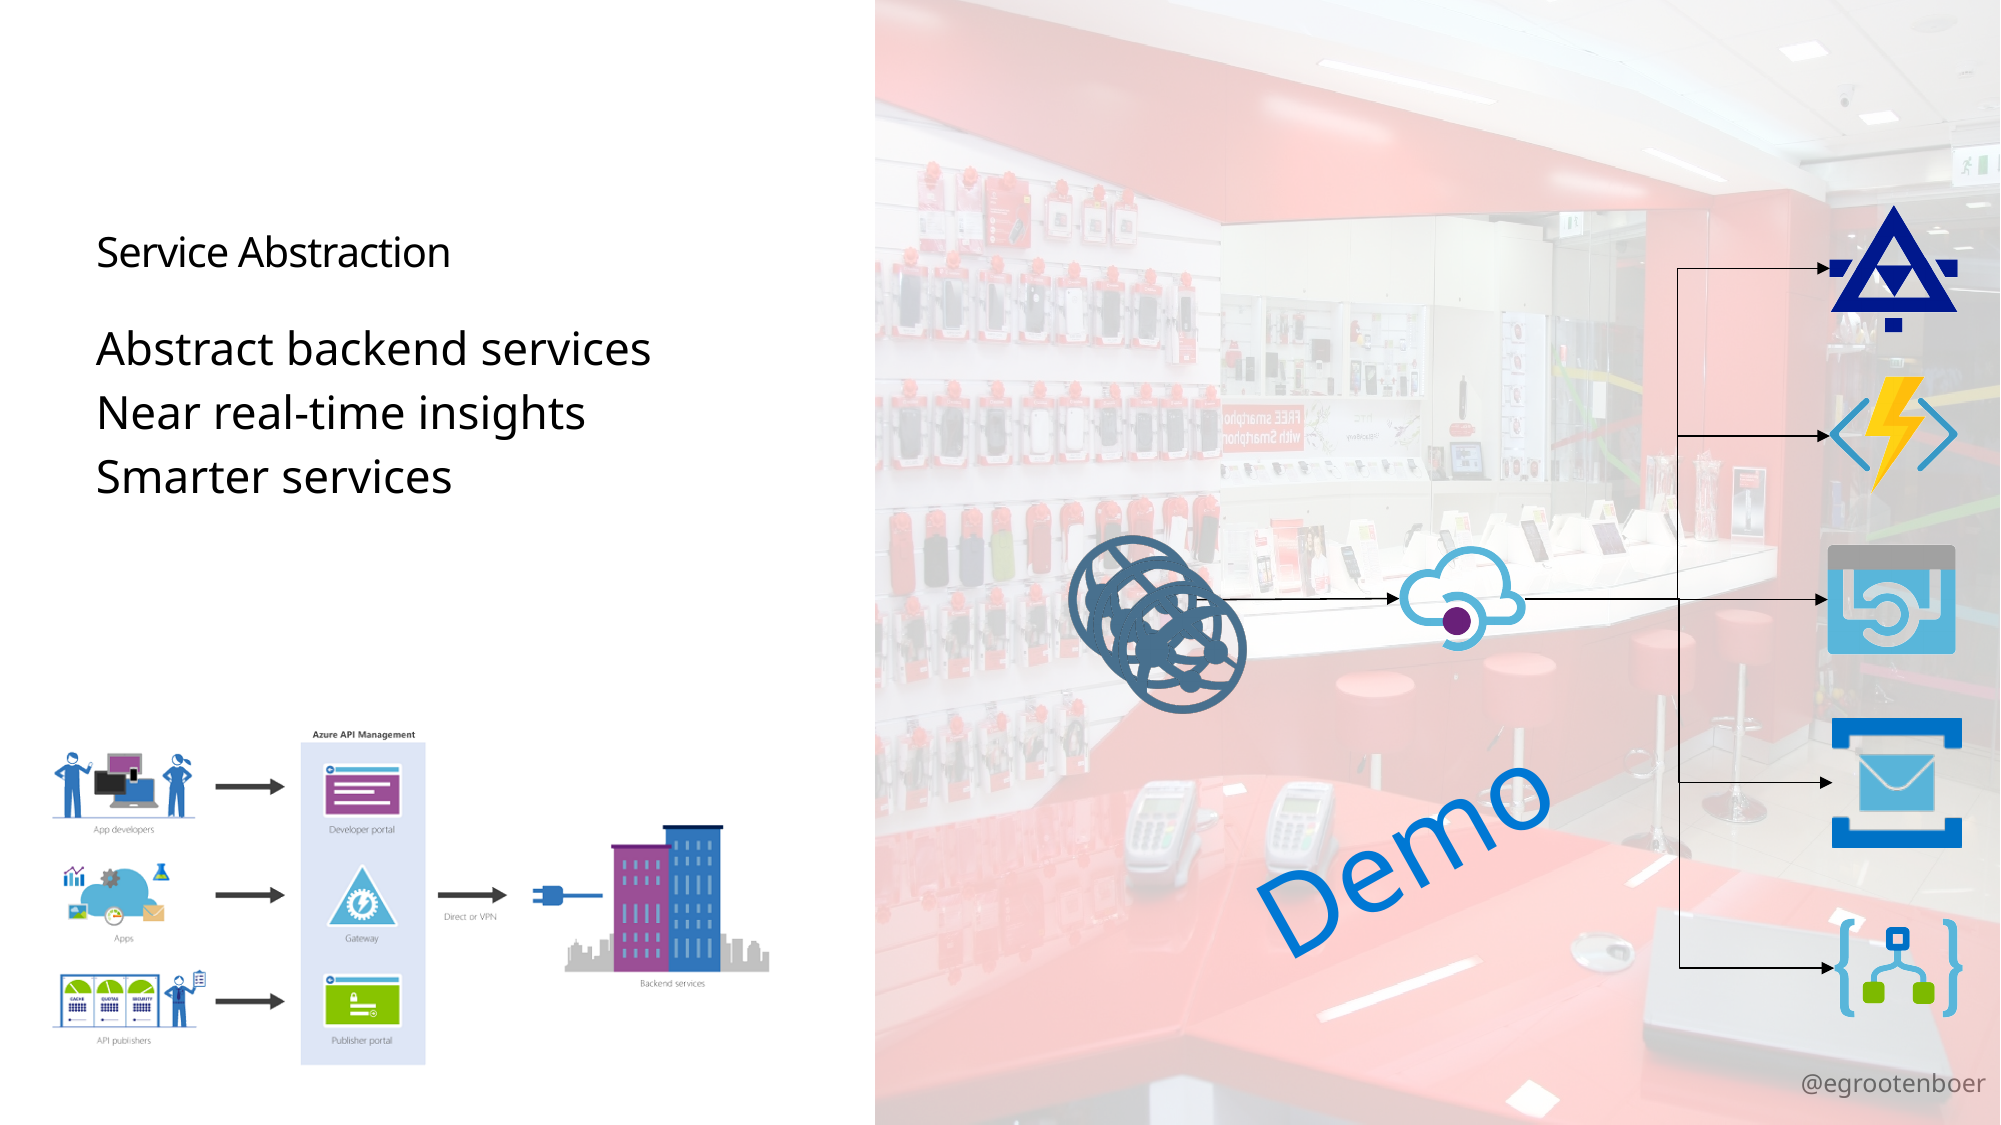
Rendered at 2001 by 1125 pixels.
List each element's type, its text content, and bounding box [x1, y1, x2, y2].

picture [874, 0, 2000, 1125]
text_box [1525, 598, 1835, 969]
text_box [1525, 435, 1831, 598]
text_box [1525, 268, 1831, 435]
picture [43, 701, 786, 1078]
list Abstract backend services Near real-time insights Smarter services [95, 319, 779, 701]
title Service Abstraction [96, 96, 779, 277]
